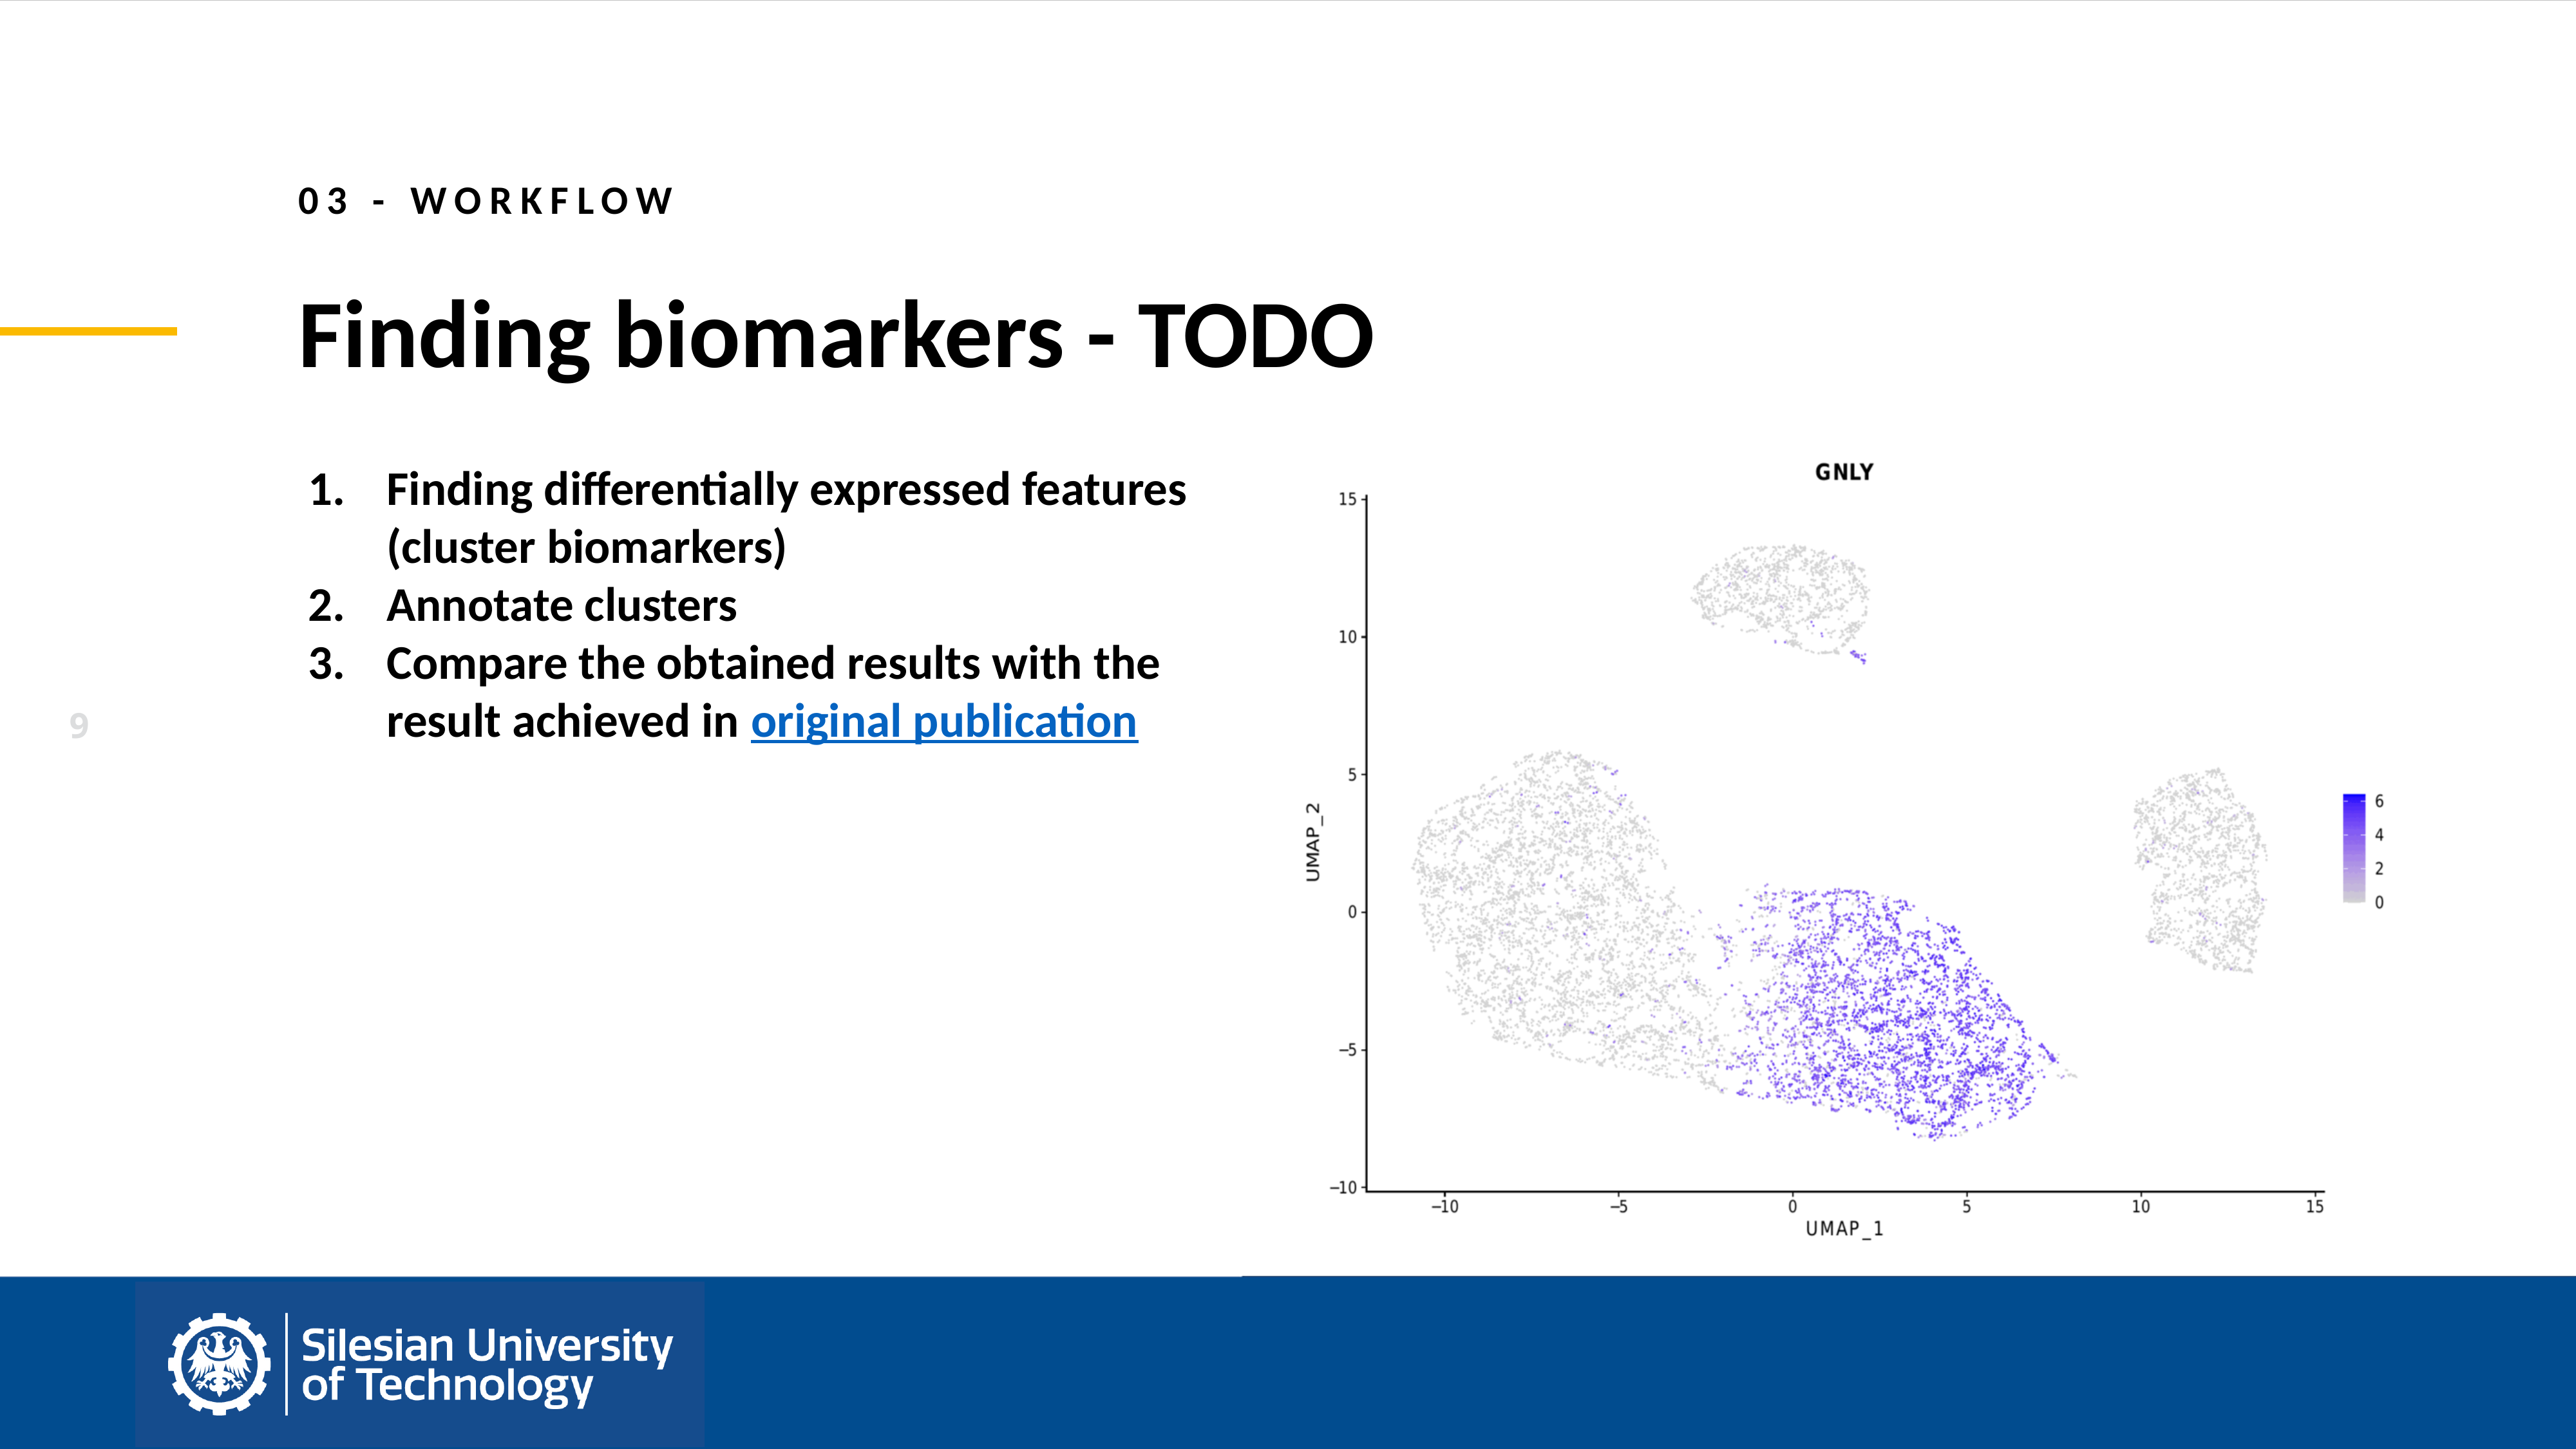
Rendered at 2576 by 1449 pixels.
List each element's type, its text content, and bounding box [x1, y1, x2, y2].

text_box 03 - Workflow [298, 174, 1034, 223]
text_box Finding differentially expressed features (cluster biomarkers) Annotate clusters Compare the obtained results with the result achieved in original publication [298, 452, 1287, 752]
picture [0, 0, 2576, 1449]
text_box Finding biomarkers - TODO [298, 270, 2027, 387]
